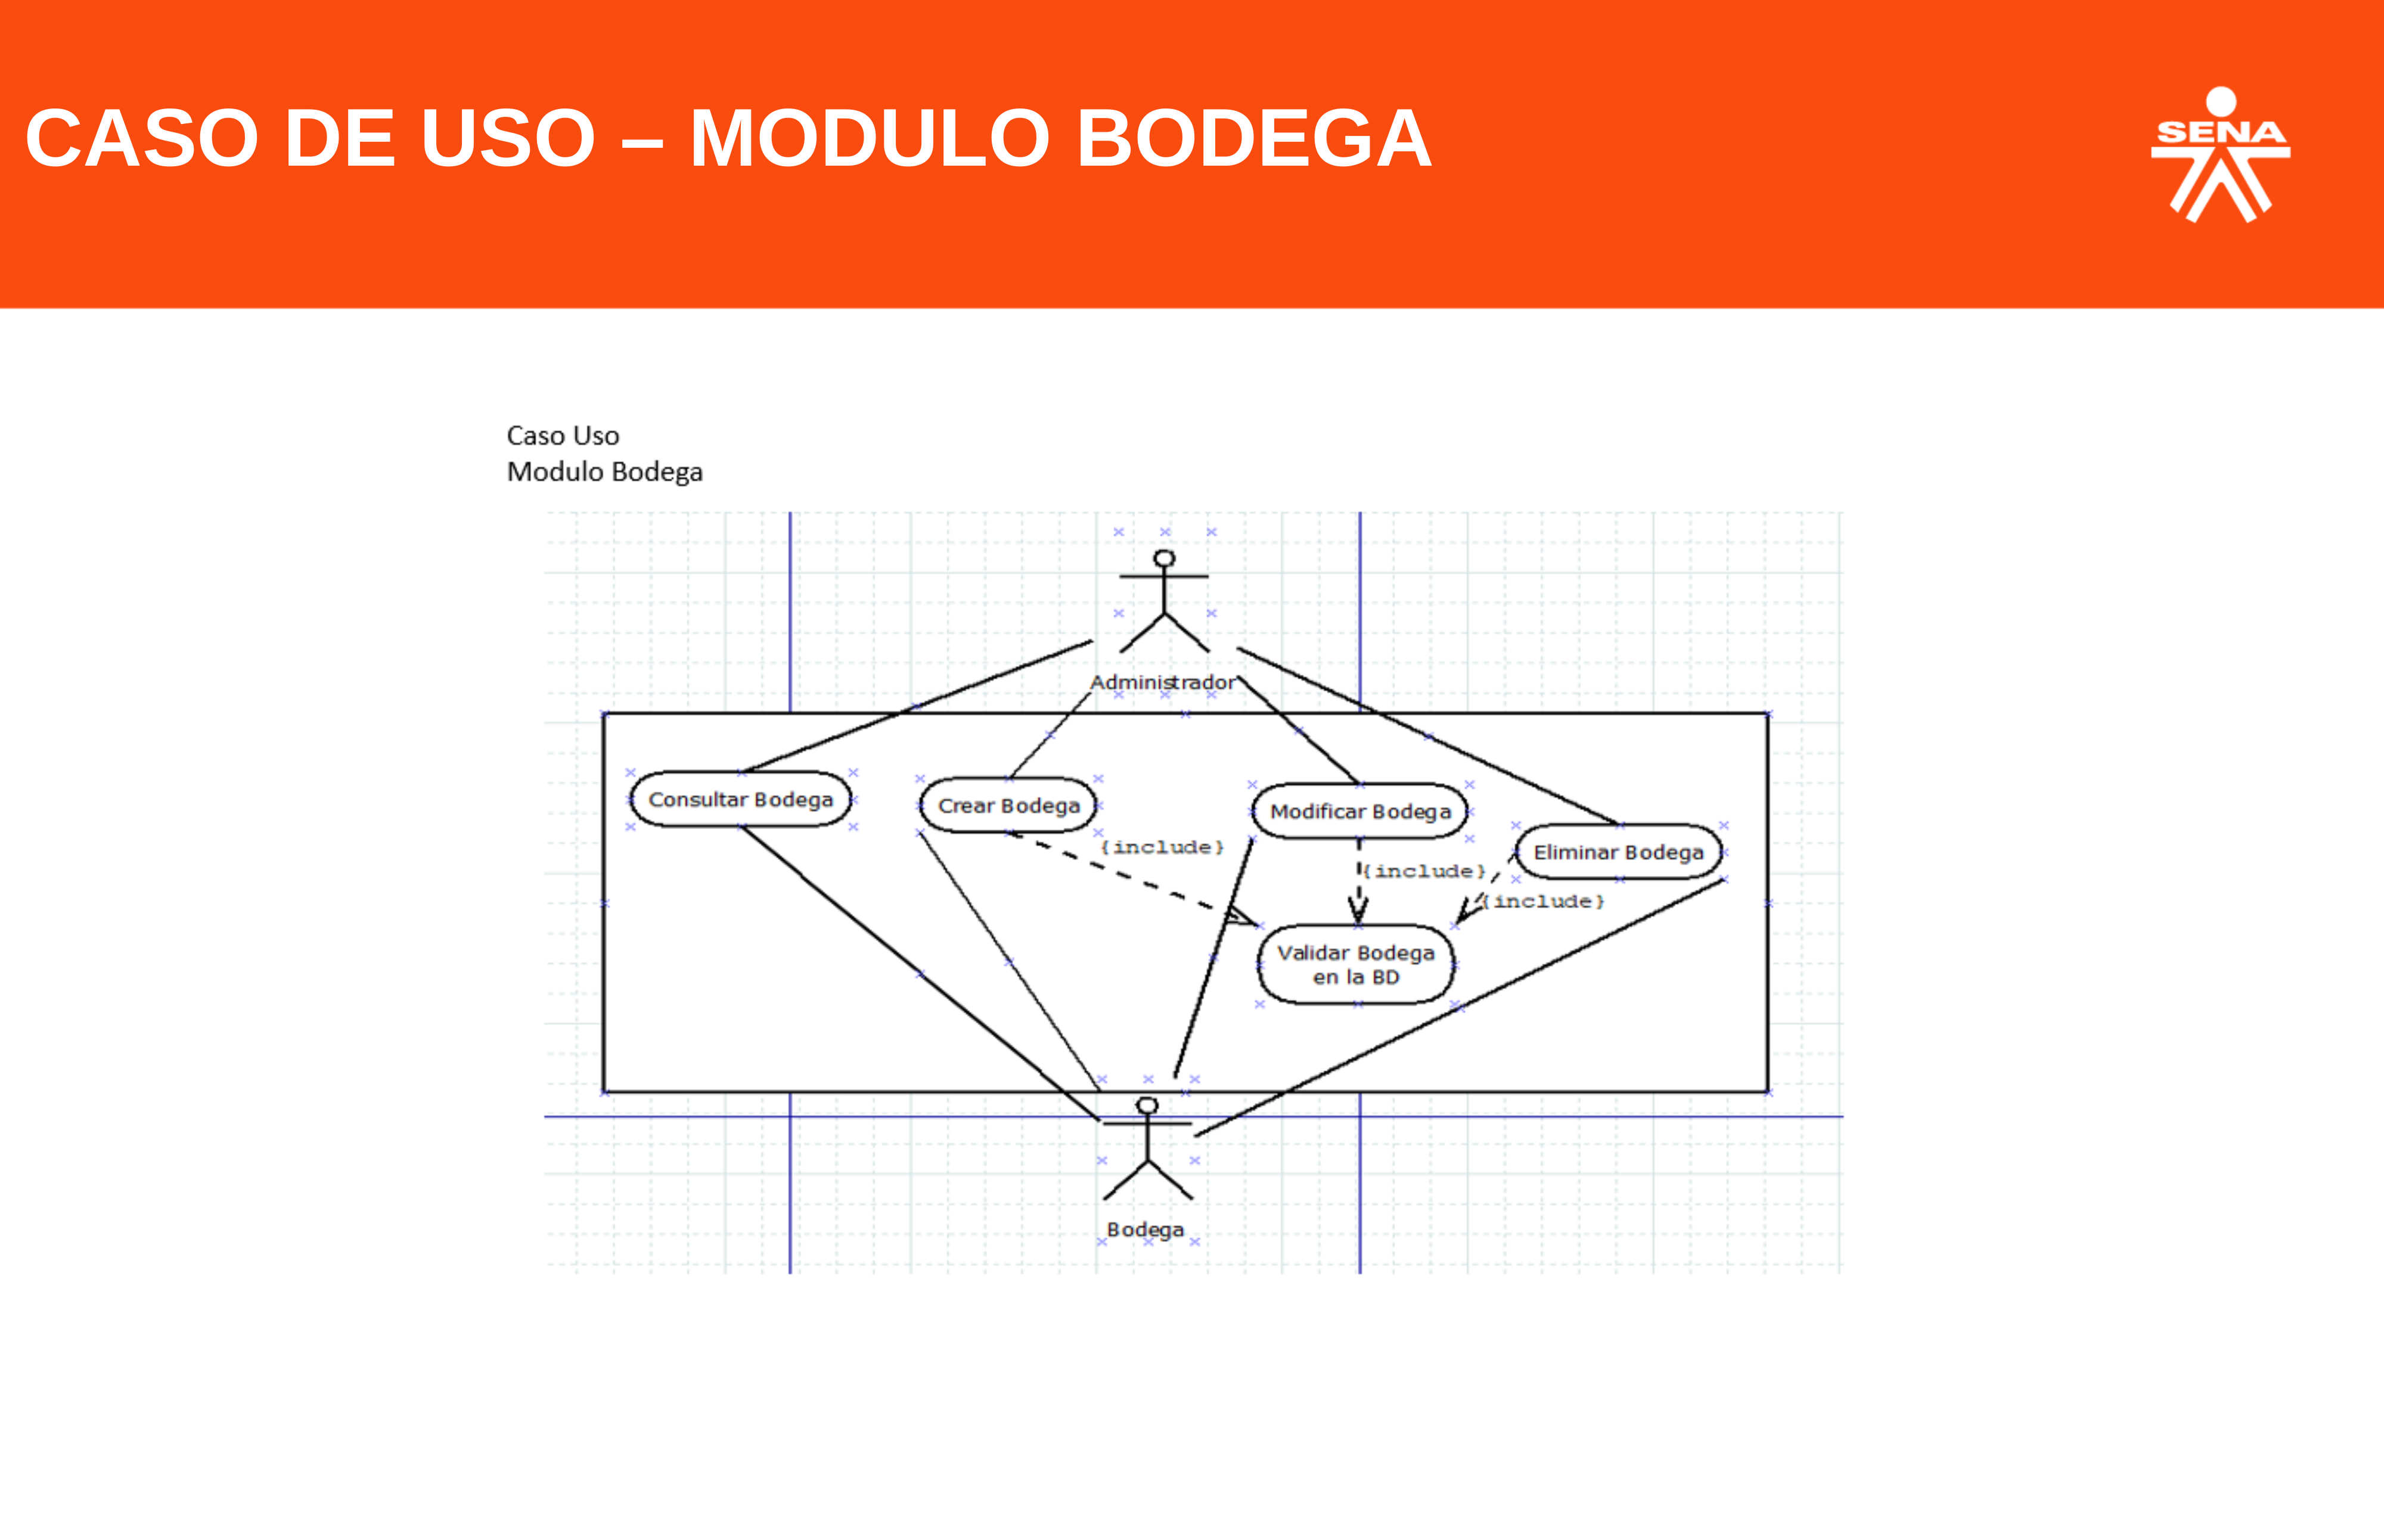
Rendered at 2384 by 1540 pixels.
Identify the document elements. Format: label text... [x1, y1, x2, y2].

picture [0, 0, 2384, 1540]
text_box CASO DE USO – MODULO BODEGA [15, 79, 1737, 187]
